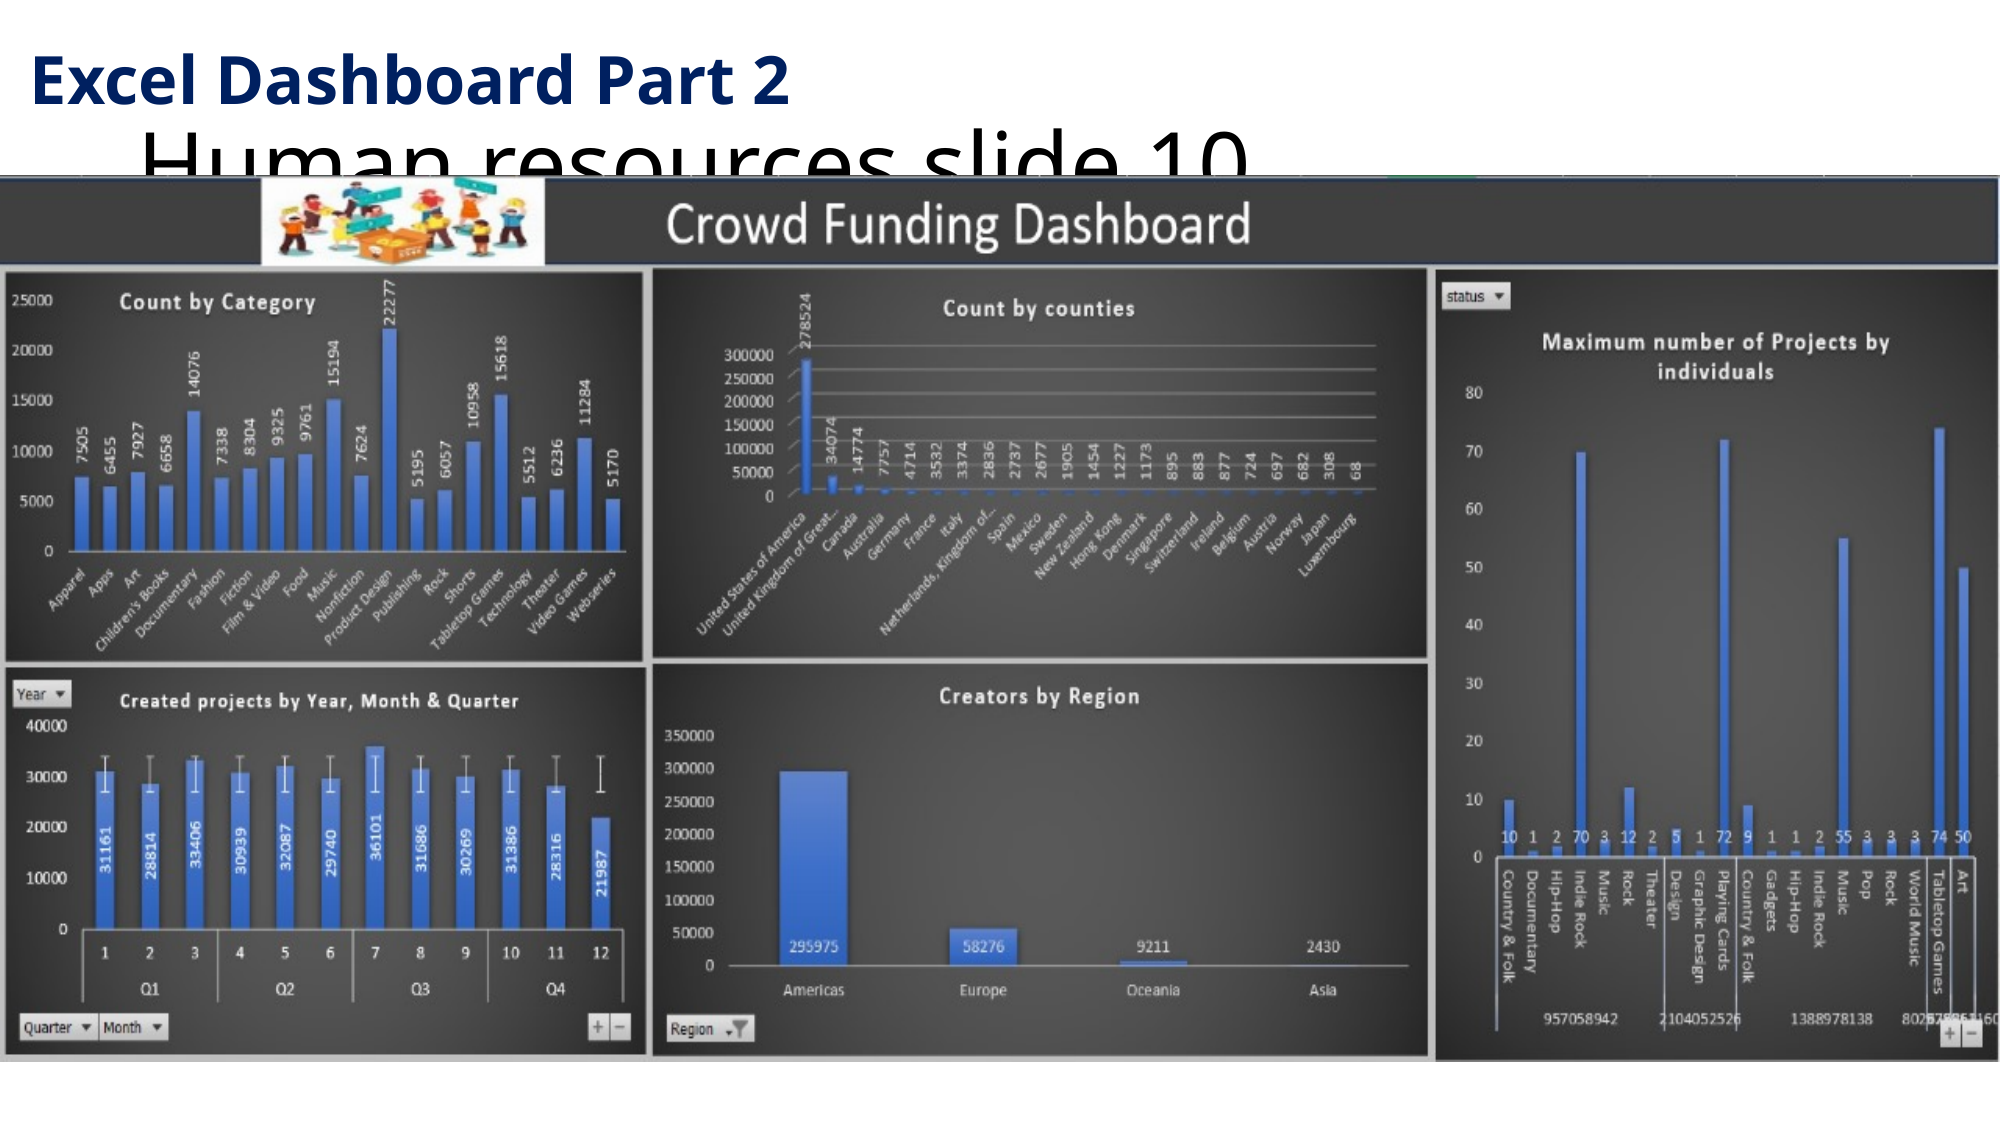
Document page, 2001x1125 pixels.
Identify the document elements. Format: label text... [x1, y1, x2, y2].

picture [0, 175, 2000, 1062]
title Human resources slide 10 [137, 59, 1863, 175]
text_box Excel Dashboard Part 2 [29, 38, 1925, 119]
